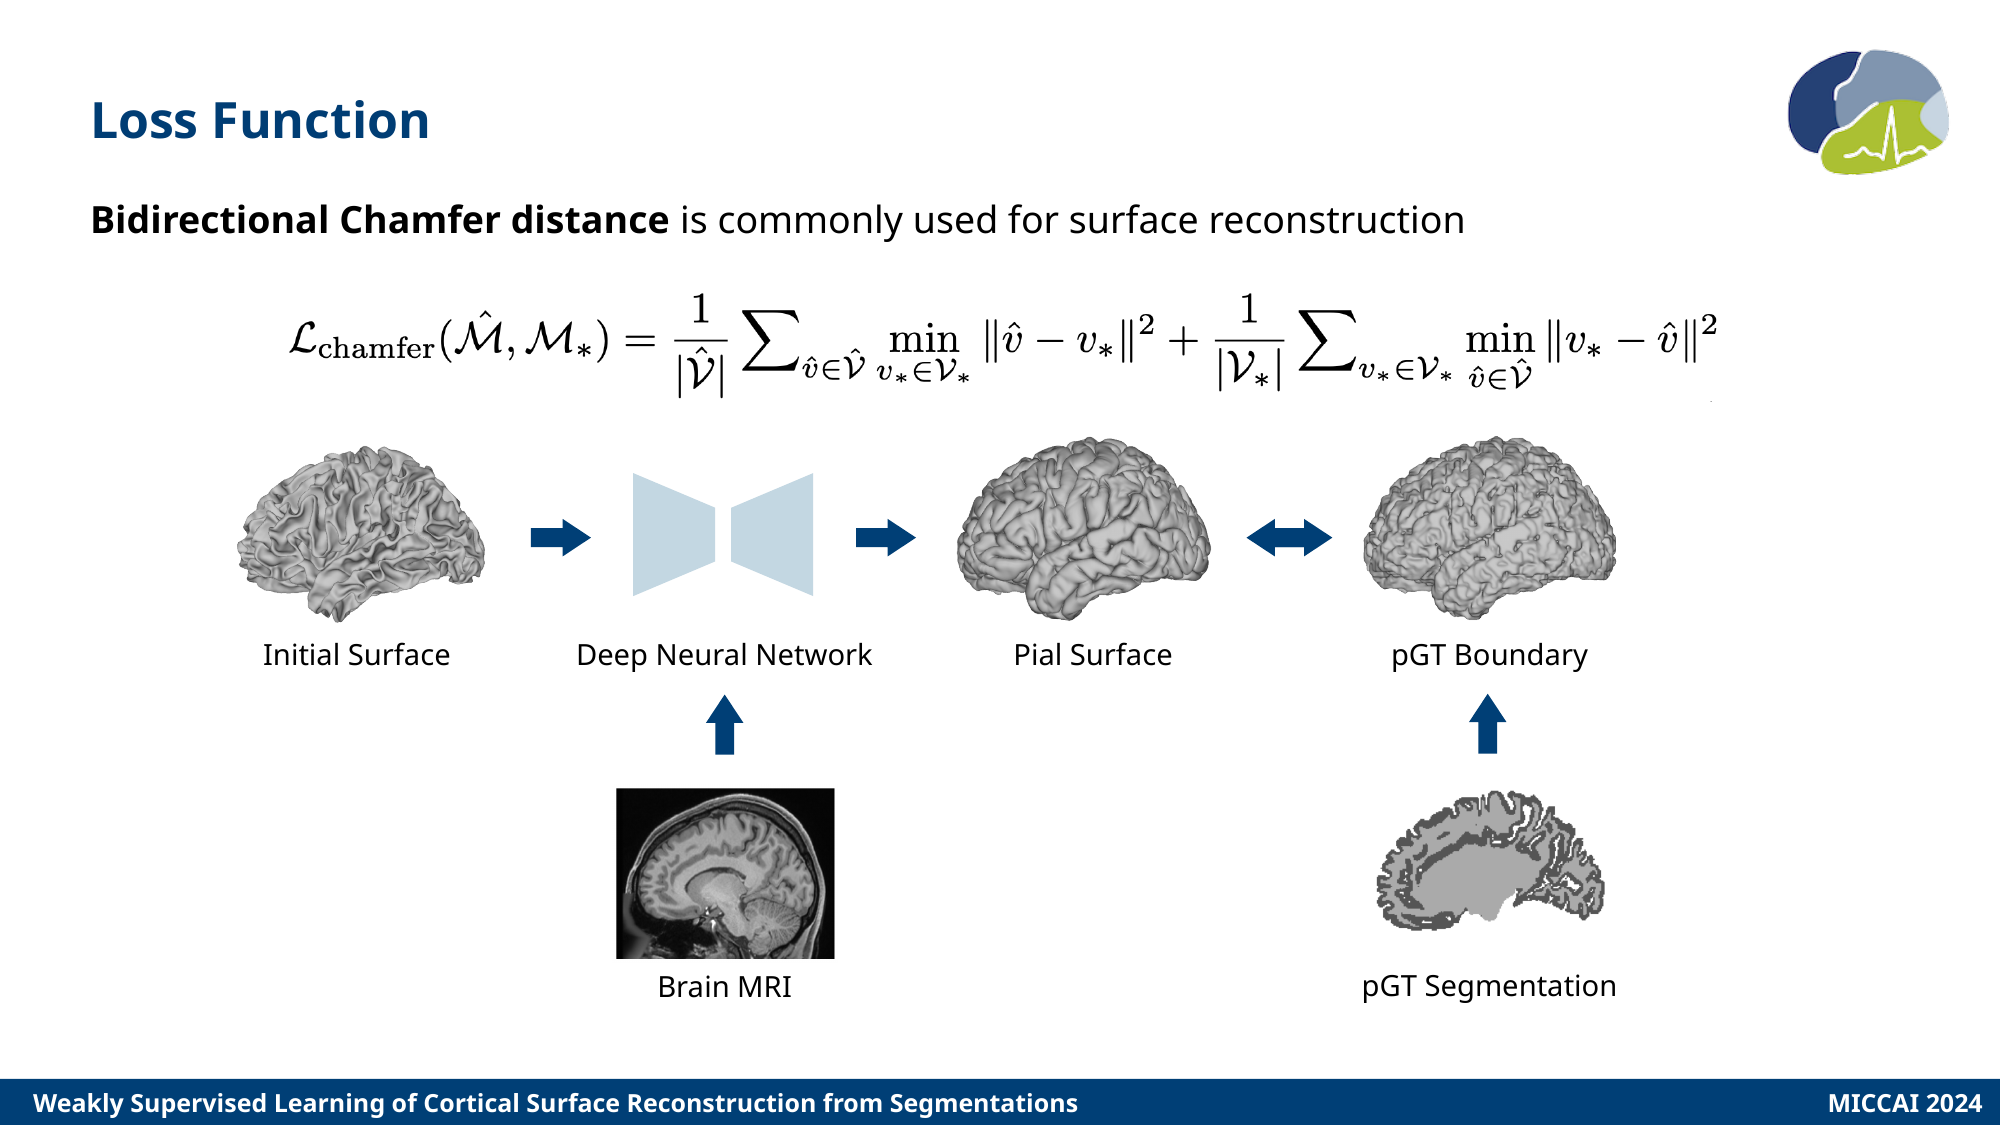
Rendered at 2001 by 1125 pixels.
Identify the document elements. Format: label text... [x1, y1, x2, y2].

picture [1354, 432, 1625, 624]
text_box pGT Boundary [1305, 629, 1675, 679]
text_box MICCAI 2024 [1812, 1080, 1998, 1125]
picture [1337, 749, 1638, 989]
text_box Brain MRI [612, 963, 838, 1011]
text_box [633, 473, 814, 597]
picture [224, 439, 495, 629]
picture [612, 784, 838, 963]
text_box [704, 692, 746, 756]
text_box [854, 516, 918, 559]
text_box [529, 516, 593, 559]
text_box Deep Neural Network [554, 628, 895, 679]
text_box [1246, 518, 1333, 557]
text_box pGT Segmentation [1233, 960, 1746, 1010]
text_box Bidirectional Chamfer distance is commonly used for surface reconstruction [74, 179, 1920, 258]
text_box Pial Surface [908, 628, 1278, 679]
picture [948, 433, 1219, 625]
text_box Weakly Supervised Learning of Cortical Surface Reconstruction from Segmentations [18, 1079, 1096, 1125]
picture [1776, 38, 1964, 187]
text_box [0, 1078, 2000, 1125]
text_box Initial Surface [201, 628, 513, 679]
text_box Loss Function [74, 59, 1776, 165]
text_box [1467, 691, 1509, 749]
picture [282, 288, 1718, 403]
